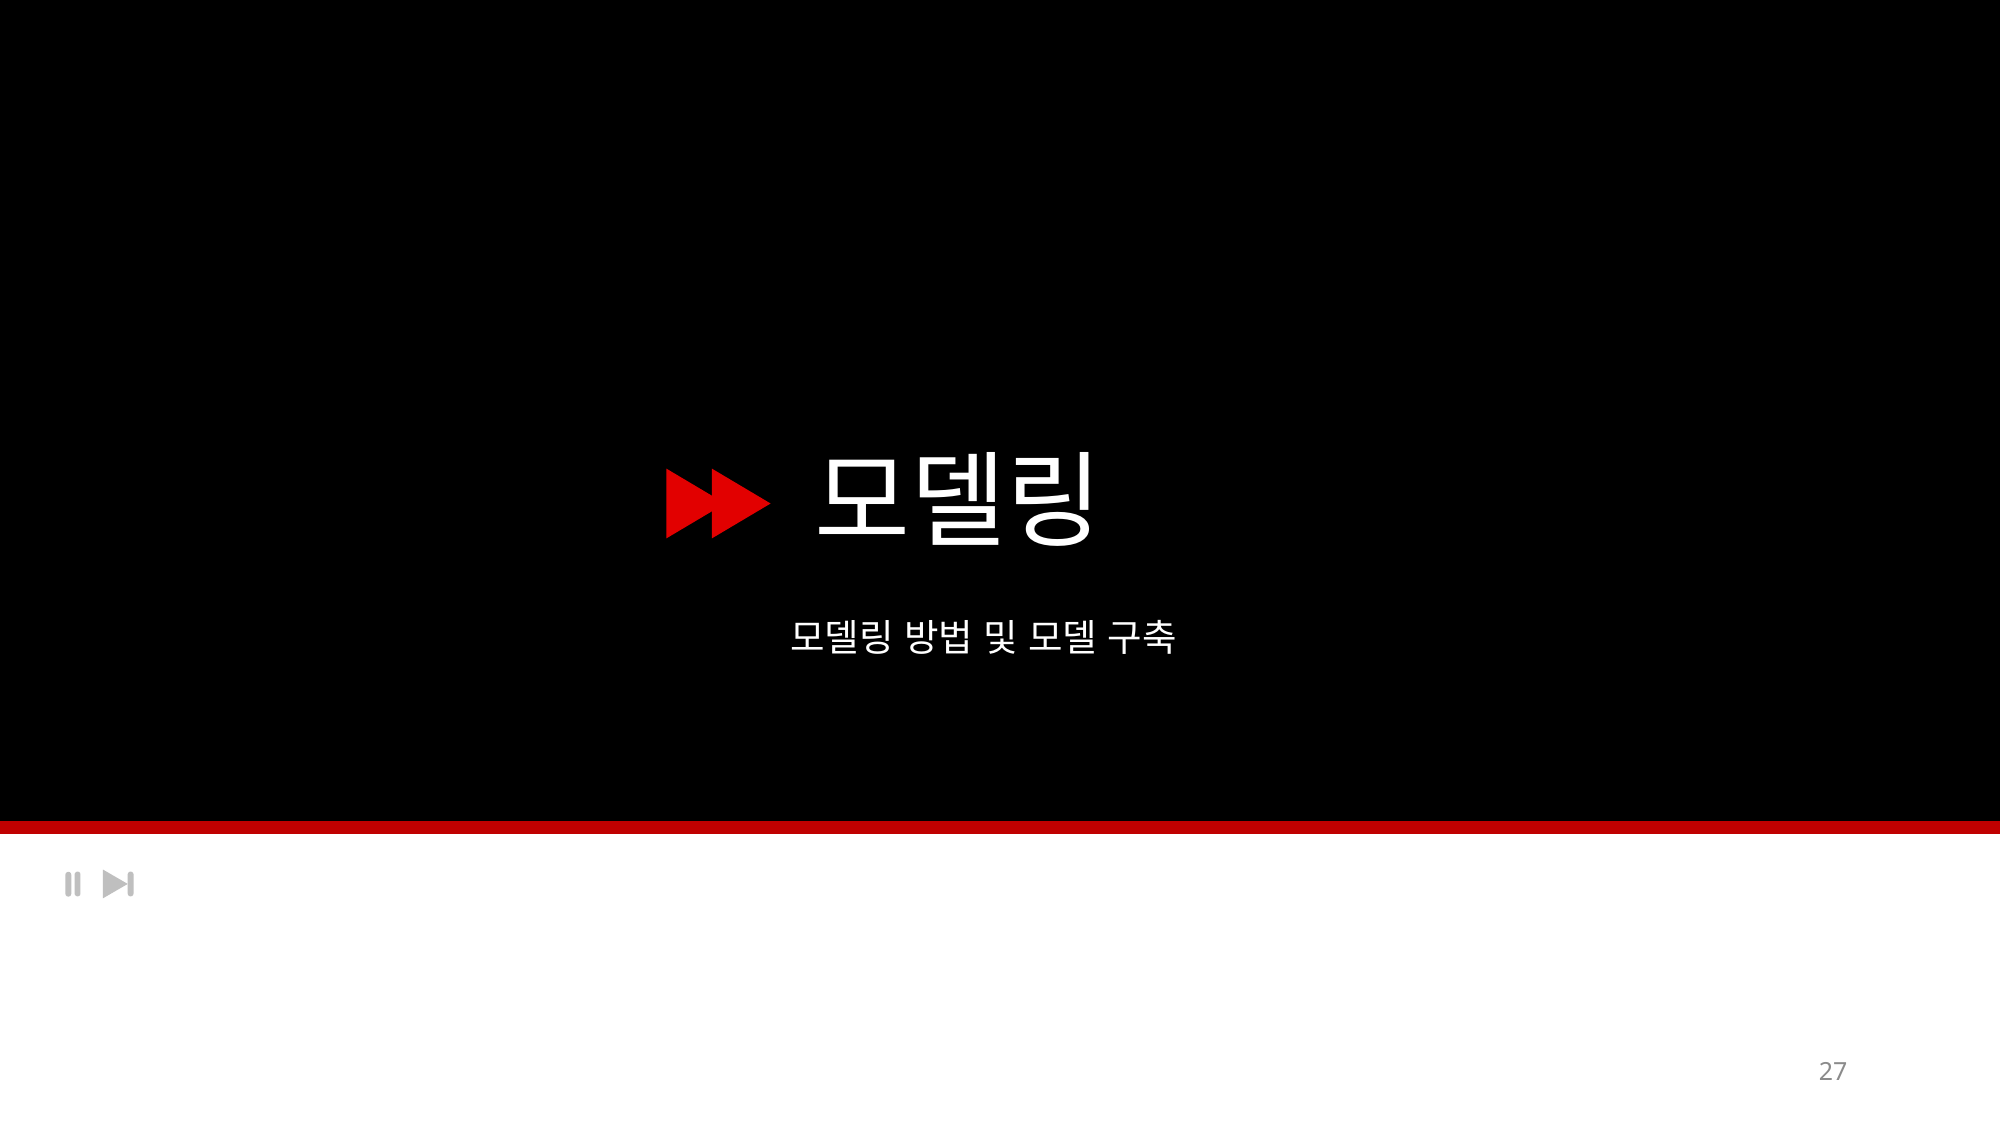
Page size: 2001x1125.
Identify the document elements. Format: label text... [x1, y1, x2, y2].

slide_number 27 [1412, 1042, 1863, 1103]
text_box 모델링 [800, 426, 1461, 567]
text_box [666, 468, 771, 539]
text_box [65, 869, 134, 899]
text_box 모델링 방법 및 모델 구축 [775, 606, 1396, 667]
text_box [0, 0, 2000, 821]
